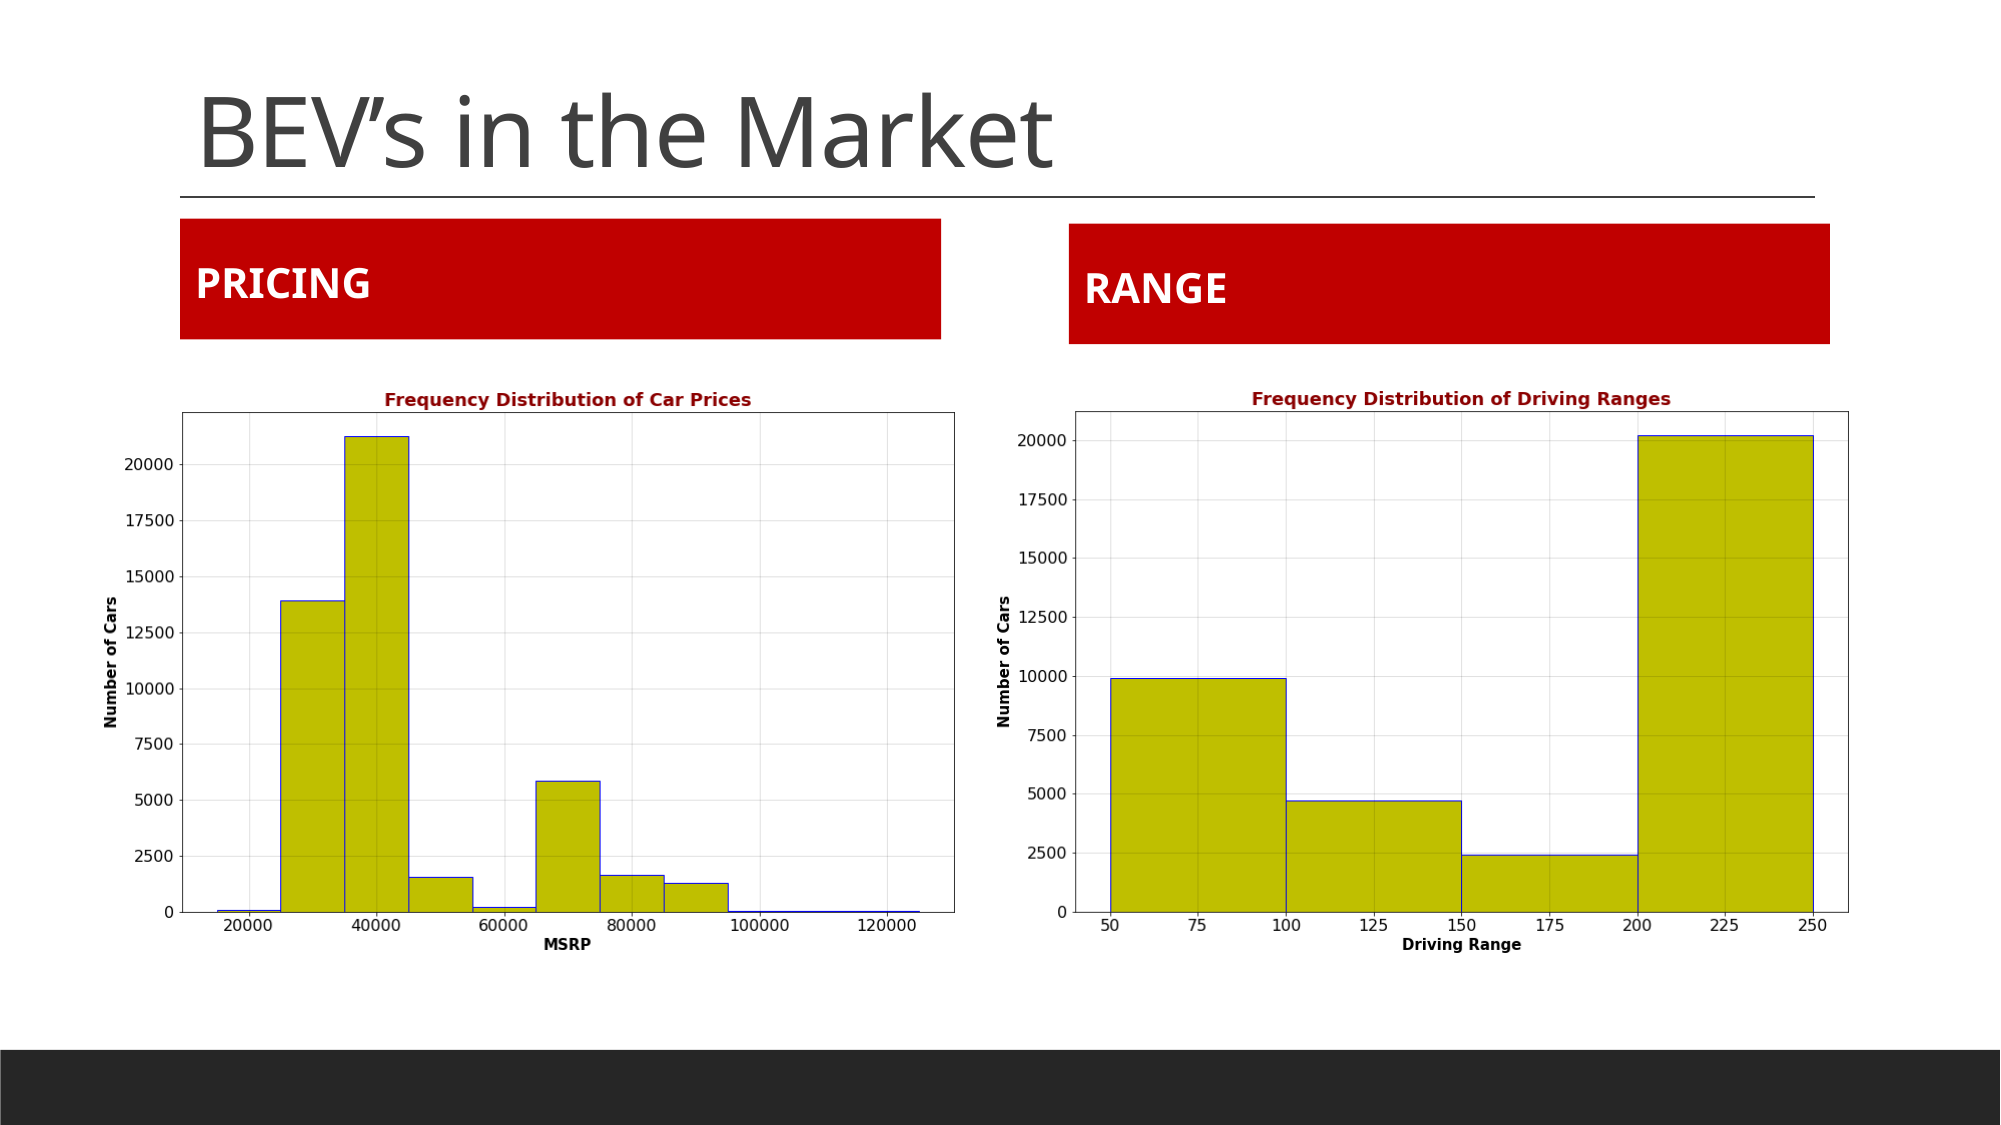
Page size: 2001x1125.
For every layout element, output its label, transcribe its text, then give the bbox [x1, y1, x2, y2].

title BEV’s in the Market [180, 47, 1830, 197]
picture [97, 383, 963, 962]
list Range [1068, 223, 1830, 345]
picture [989, 383, 1856, 961]
list Pricing [180, 218, 942, 340]
